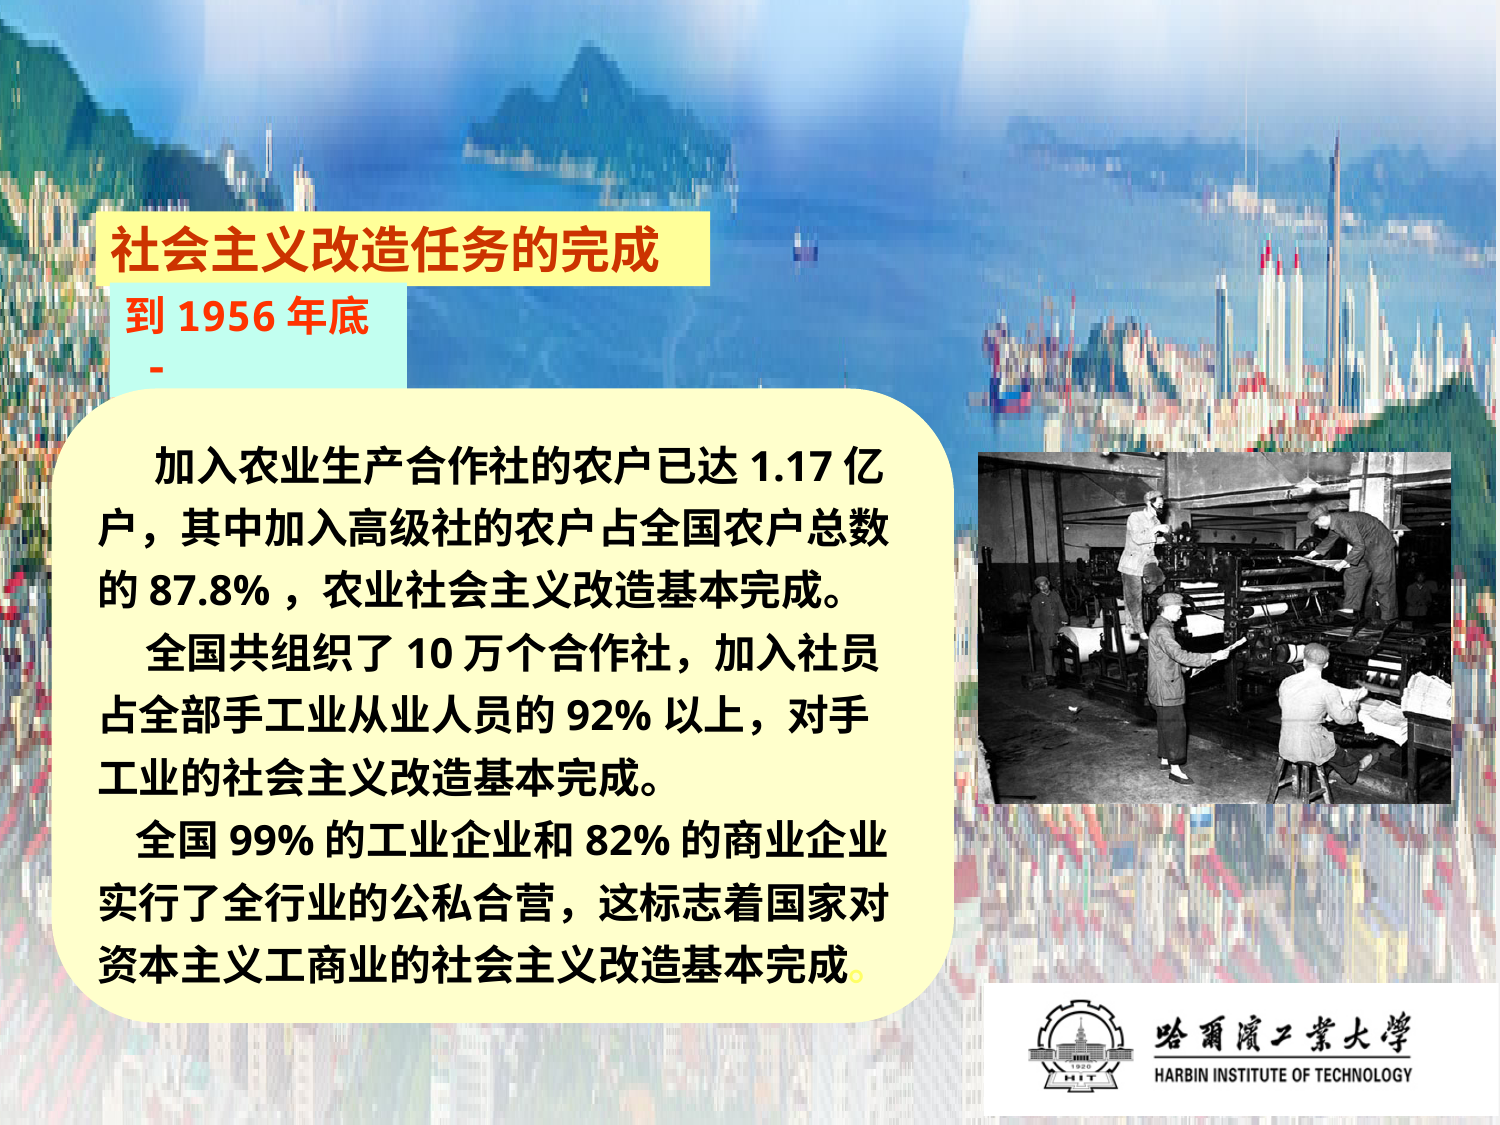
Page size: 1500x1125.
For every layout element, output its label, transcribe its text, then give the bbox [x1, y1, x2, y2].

text_box 到1956年底 - [109, 282, 407, 398]
text_box 加入农业生产合作社的农户已达1.17亿户，其中加入高级社的农户占全国农户总数的87.8%，农业社会主义改造基本完成。 全国共组织了10万个合作社，加入社员占全部手工业从业人员的92%以上，对手工业的社会主义改造基本完成。 全国99%的工业企业和82%的商业企业实行了全行业的公私合营，这标志着国家对资本主义工商业的社会主义改造基本完成。 [51, 388, 954, 1023]
picture [0, 0, 1500, 1125]
text_box 社会主义改造任务的完成 [95, 211, 711, 287]
